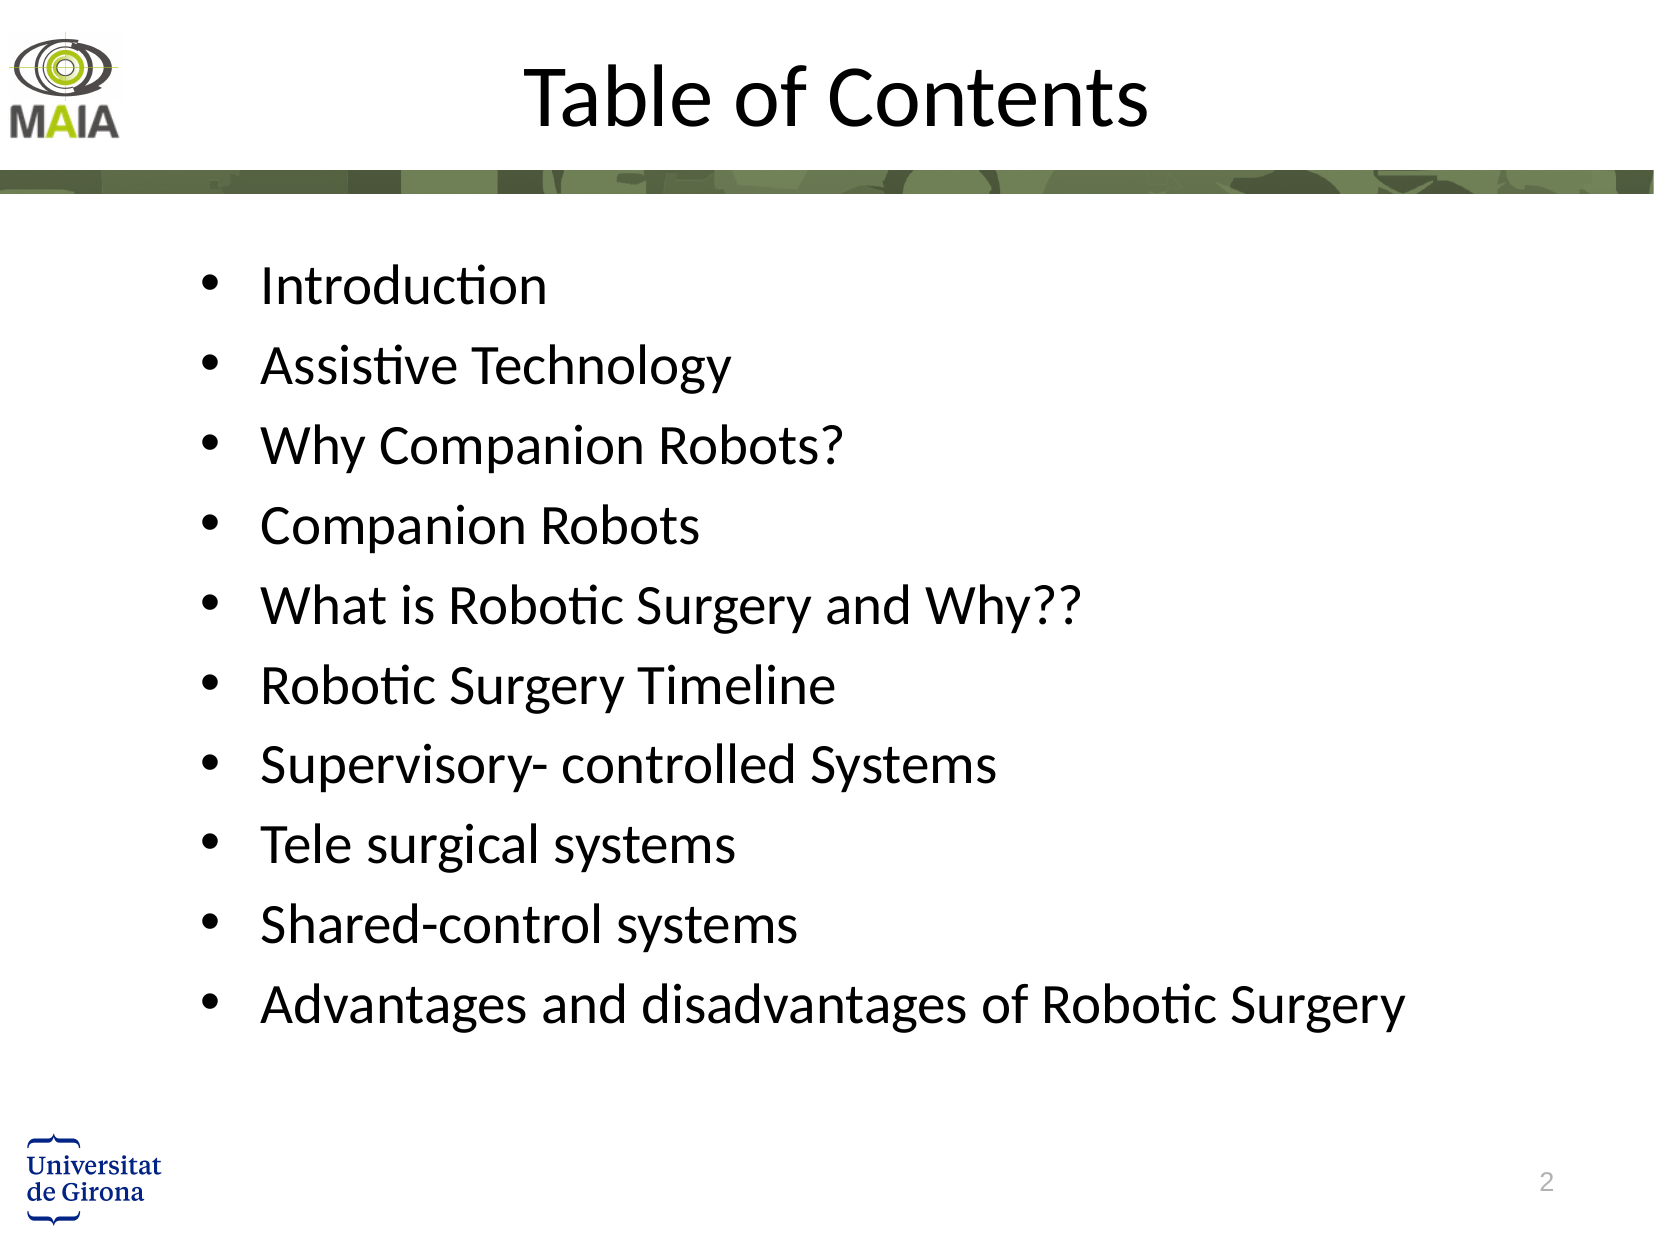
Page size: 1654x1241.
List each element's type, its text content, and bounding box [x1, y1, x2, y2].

title Table of Contents [92, 29, 1582, 153]
slide_number 2 [1185, 1149, 1571, 1216]
picture [8, 31, 92, 144]
list Introduction Assistive Technology Why Companion Robots? Companion Robots What is Robotic Surgery and Why?? Robotic Surgery Timeline Supervisory- controlled Systems Tele surgical systems Shared-control systems Advantages and disadvantages of Robotic Surgery [183, 239, 1507, 1116]
